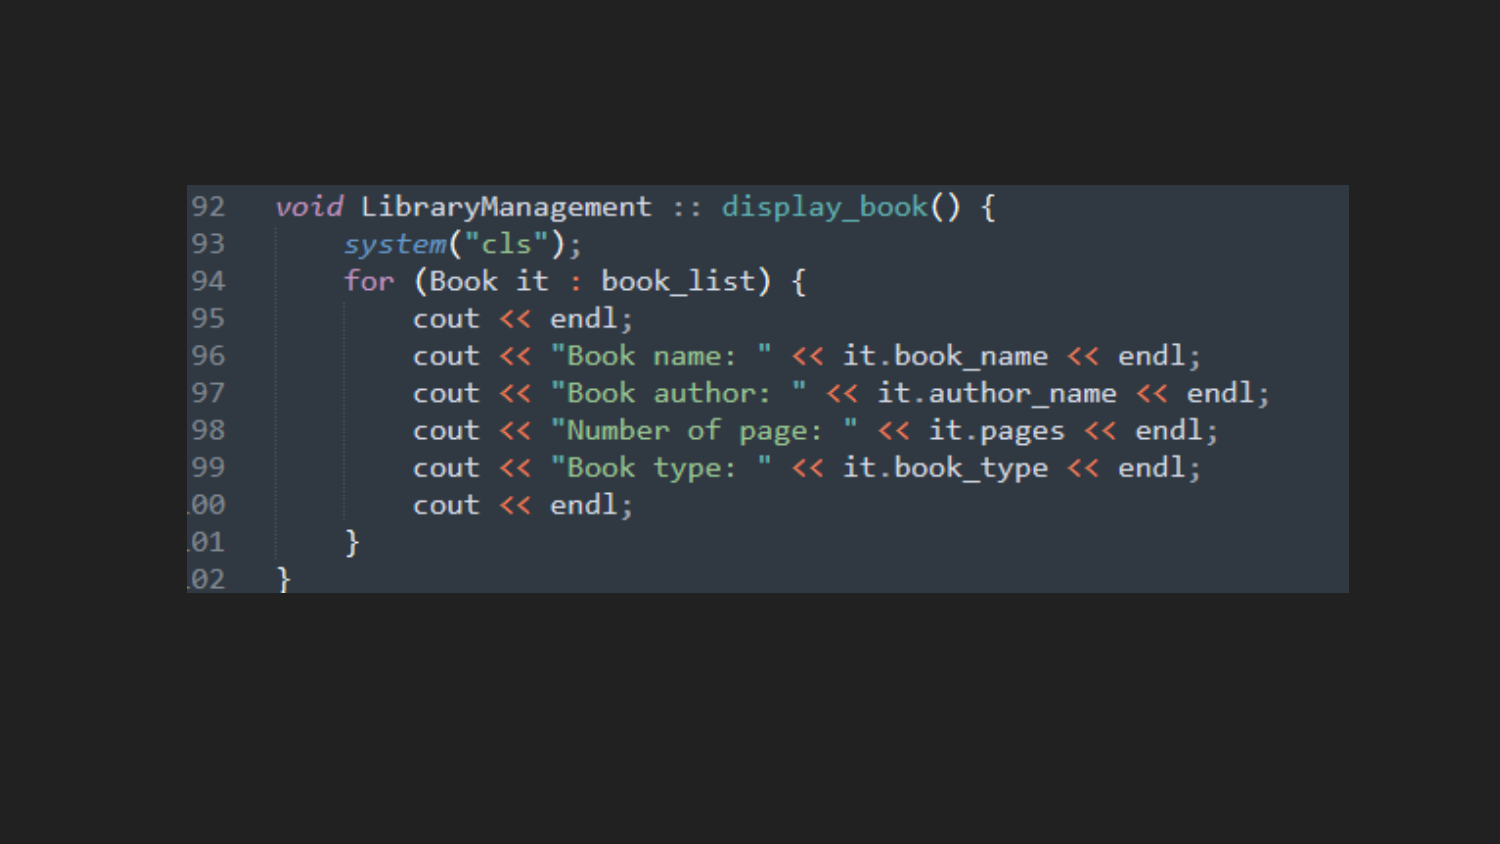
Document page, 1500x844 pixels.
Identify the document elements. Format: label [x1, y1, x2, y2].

picture [187, 185, 1349, 593]
